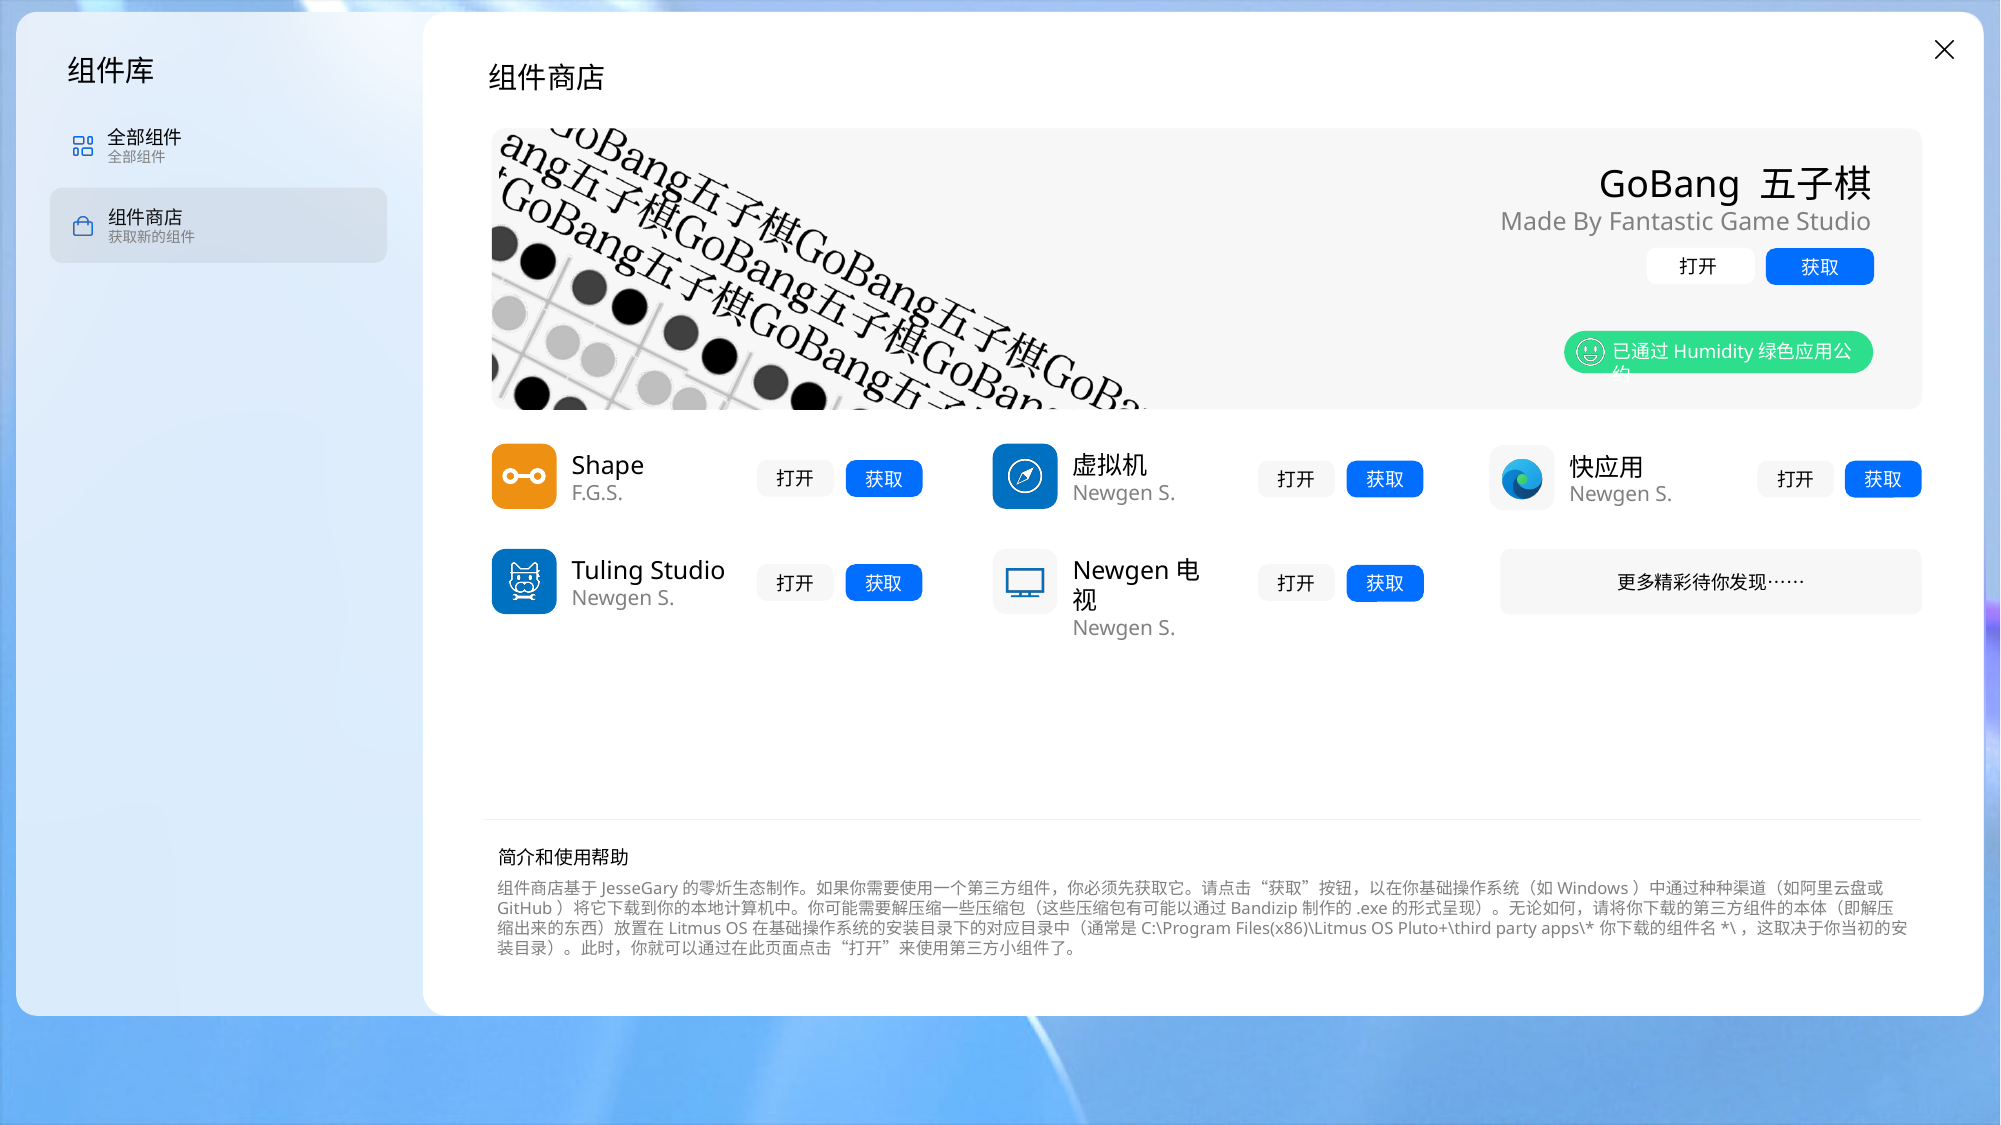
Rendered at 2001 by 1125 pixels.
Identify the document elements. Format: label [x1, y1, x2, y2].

text_box [491, 547, 923, 619]
text_box [491, 128, 1923, 410]
text_box [73, 118, 199, 174]
text_box [13, 11, 1986, 1016]
picture [0, 0, 2001, 1125]
text_box [1489, 443, 1922, 515]
text_box [992, 547, 1424, 619]
text_box [992, 442, 1424, 514]
text_box [73, 198, 212, 254]
text_box [491, 442, 923, 514]
